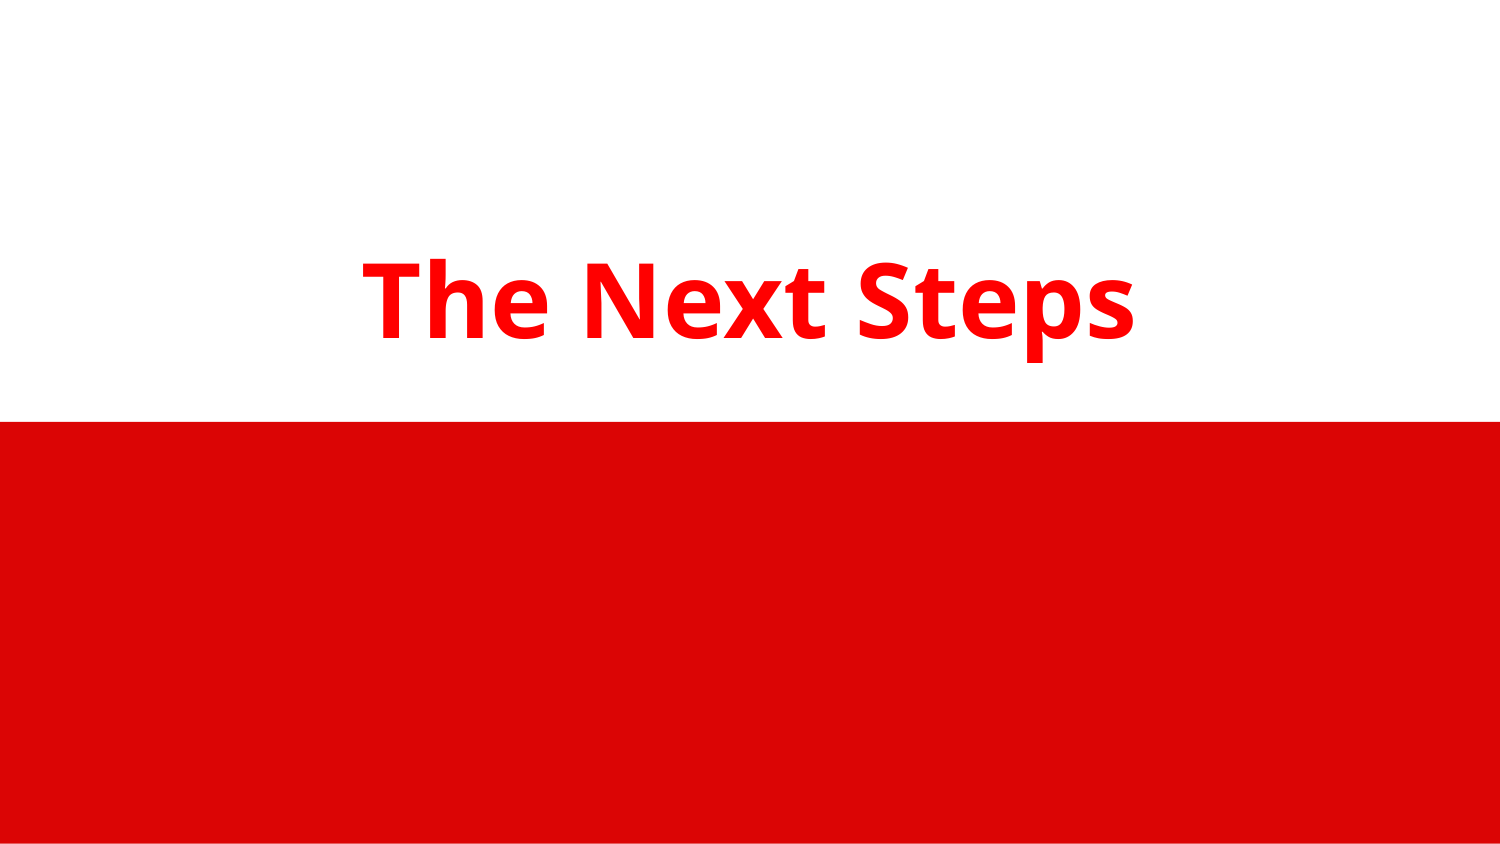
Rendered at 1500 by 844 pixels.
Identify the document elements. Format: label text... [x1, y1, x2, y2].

title The Next Steps [46, 220, 1453, 375]
